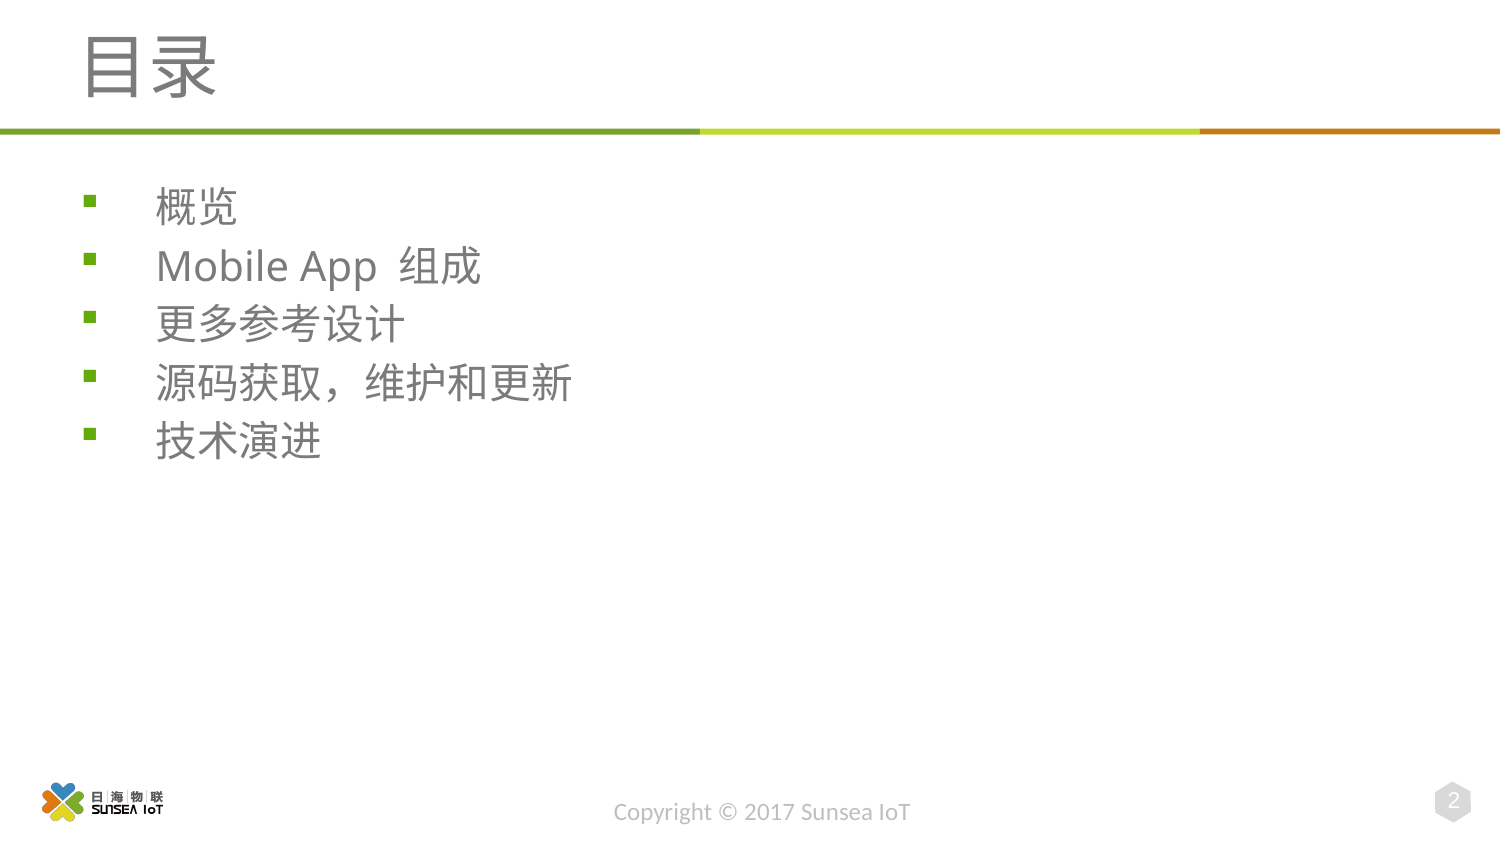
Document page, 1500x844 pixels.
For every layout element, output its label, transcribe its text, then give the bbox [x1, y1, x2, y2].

picture [0, 728, 242, 844]
slide_number 2 [1422, 776, 1487, 822]
title 目录 [62, 0, 1475, 136]
list 概览 Mobile App 组成 更多参考设计 源码获取，维护和更新 技术演进 [65, 173, 1423, 578]
slide_number Copyright © 2017 Sunsea IoT [512, 788, 1013, 833]
